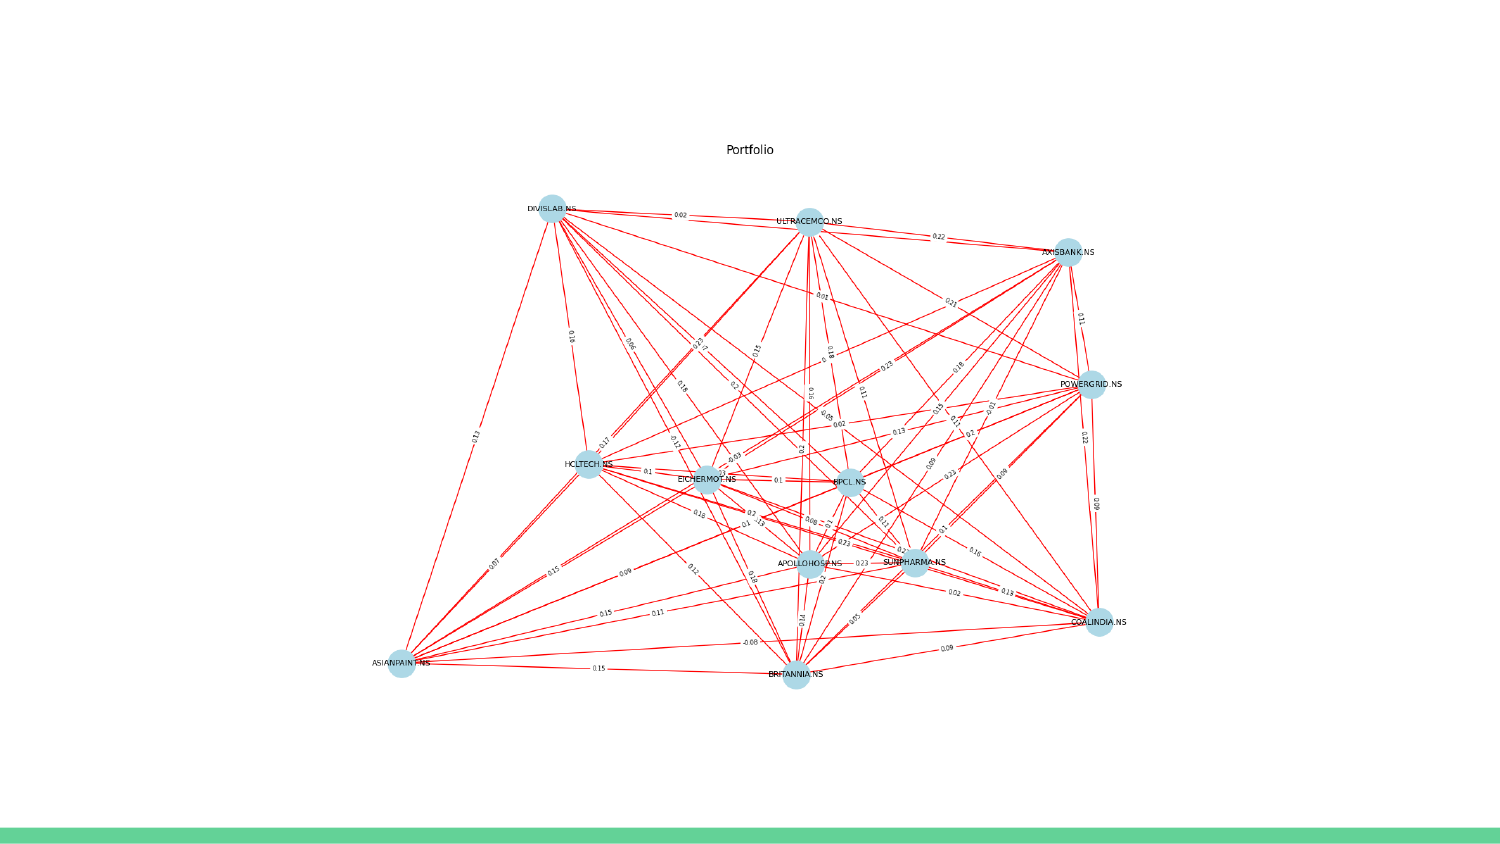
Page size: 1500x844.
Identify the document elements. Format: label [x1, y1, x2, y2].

picture [320, 136, 1180, 730]
